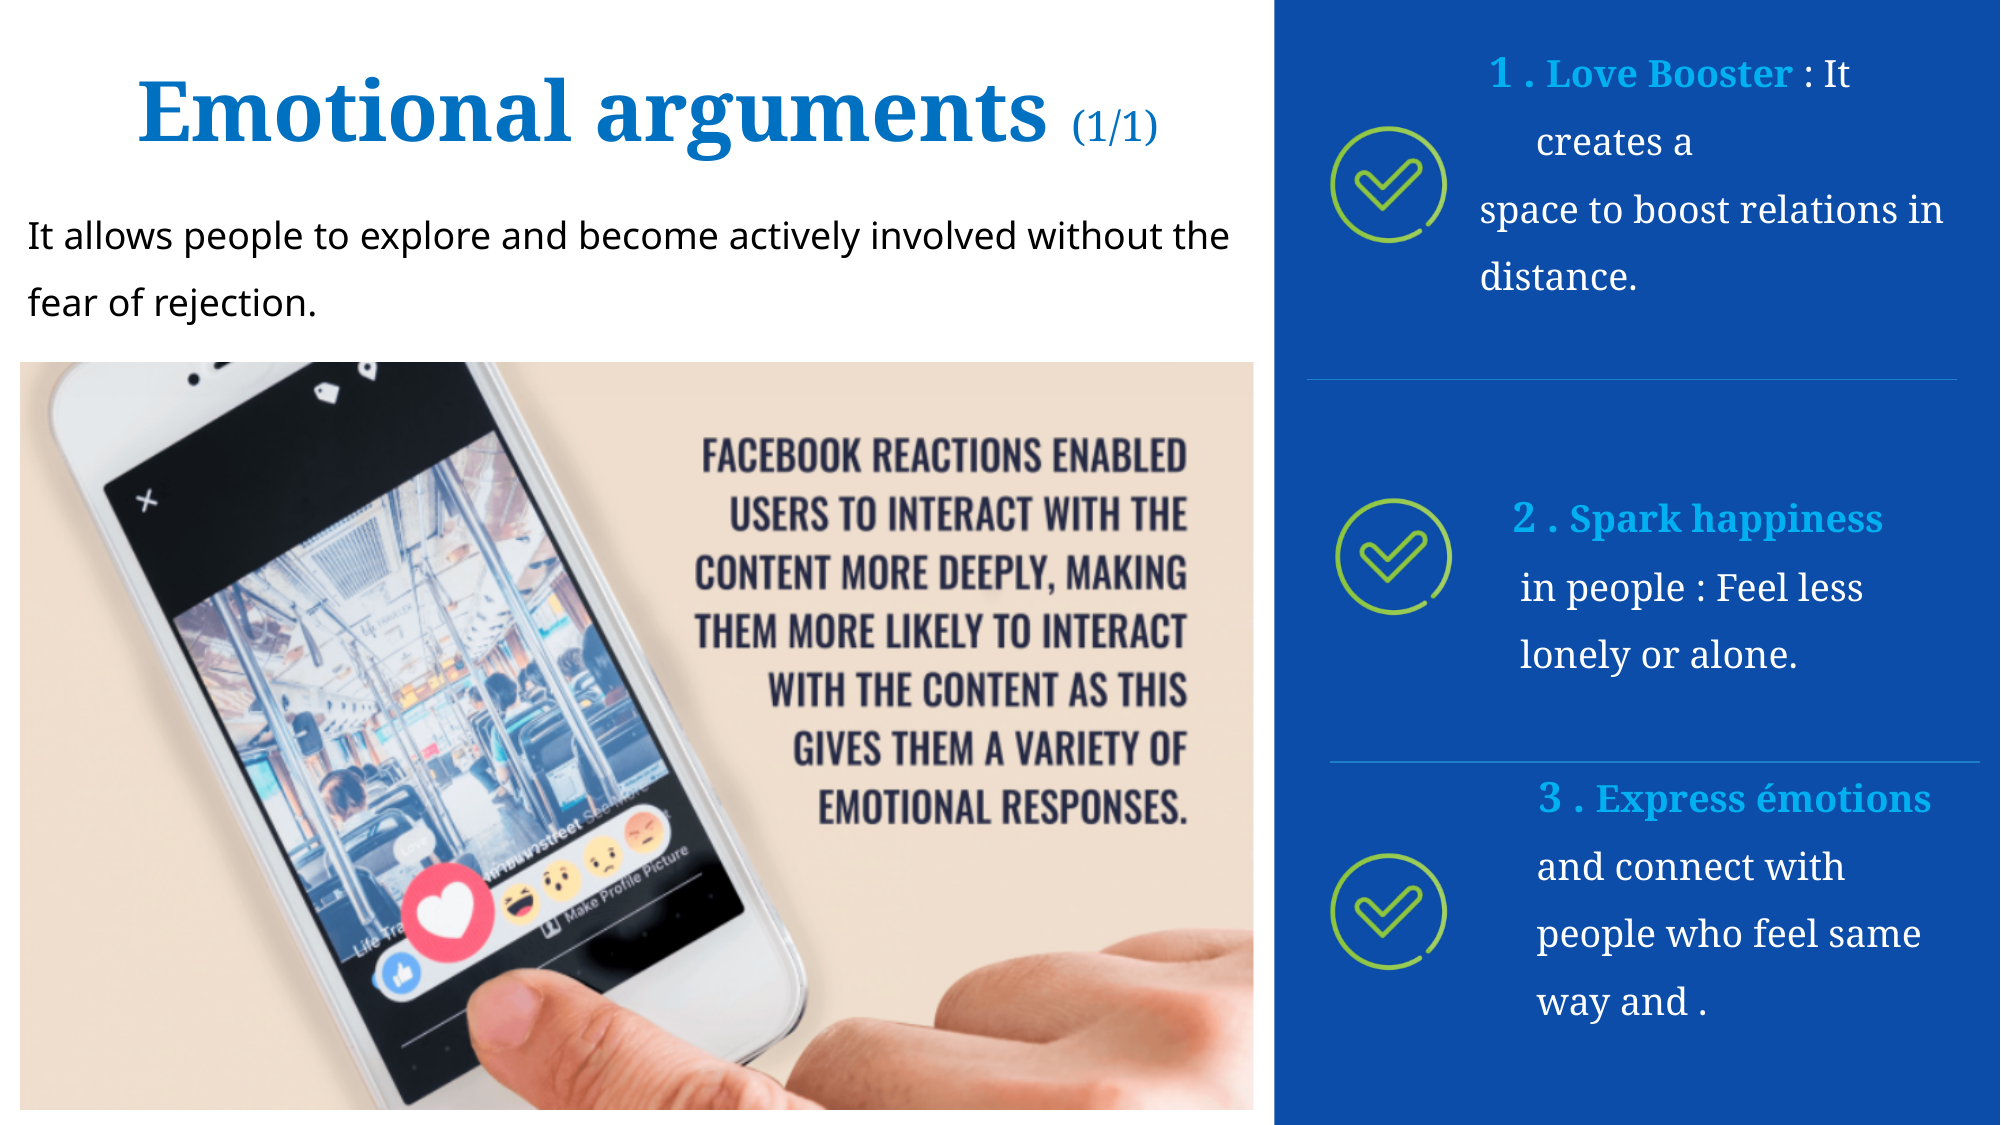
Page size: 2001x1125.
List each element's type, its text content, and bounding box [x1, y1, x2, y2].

picture [20, 362, 1255, 1110]
text_box It allows people to explore and become actively involved without the fear of rejection. [12, 182, 1247, 332]
text_box [1274, 0, 2000, 1125]
text_box 3 . Express émotions and connect with people who feel same way and . [1460, 792, 1993, 1033]
picture [1329, 125, 1448, 244]
picture [1329, 852, 1448, 971]
text_box [1464, 473, 1997, 772]
picture [1334, 497, 1453, 616]
title Emotional arguments (1/1) [137, 58, 1274, 277]
text_box 2 . Spark happiness in people : Feel less lonely or alone. [1444, 473, 1943, 687]
text_box 1 . Love Booster : It creates a space to boost relations in distance. [1459, 41, 2000, 308]
